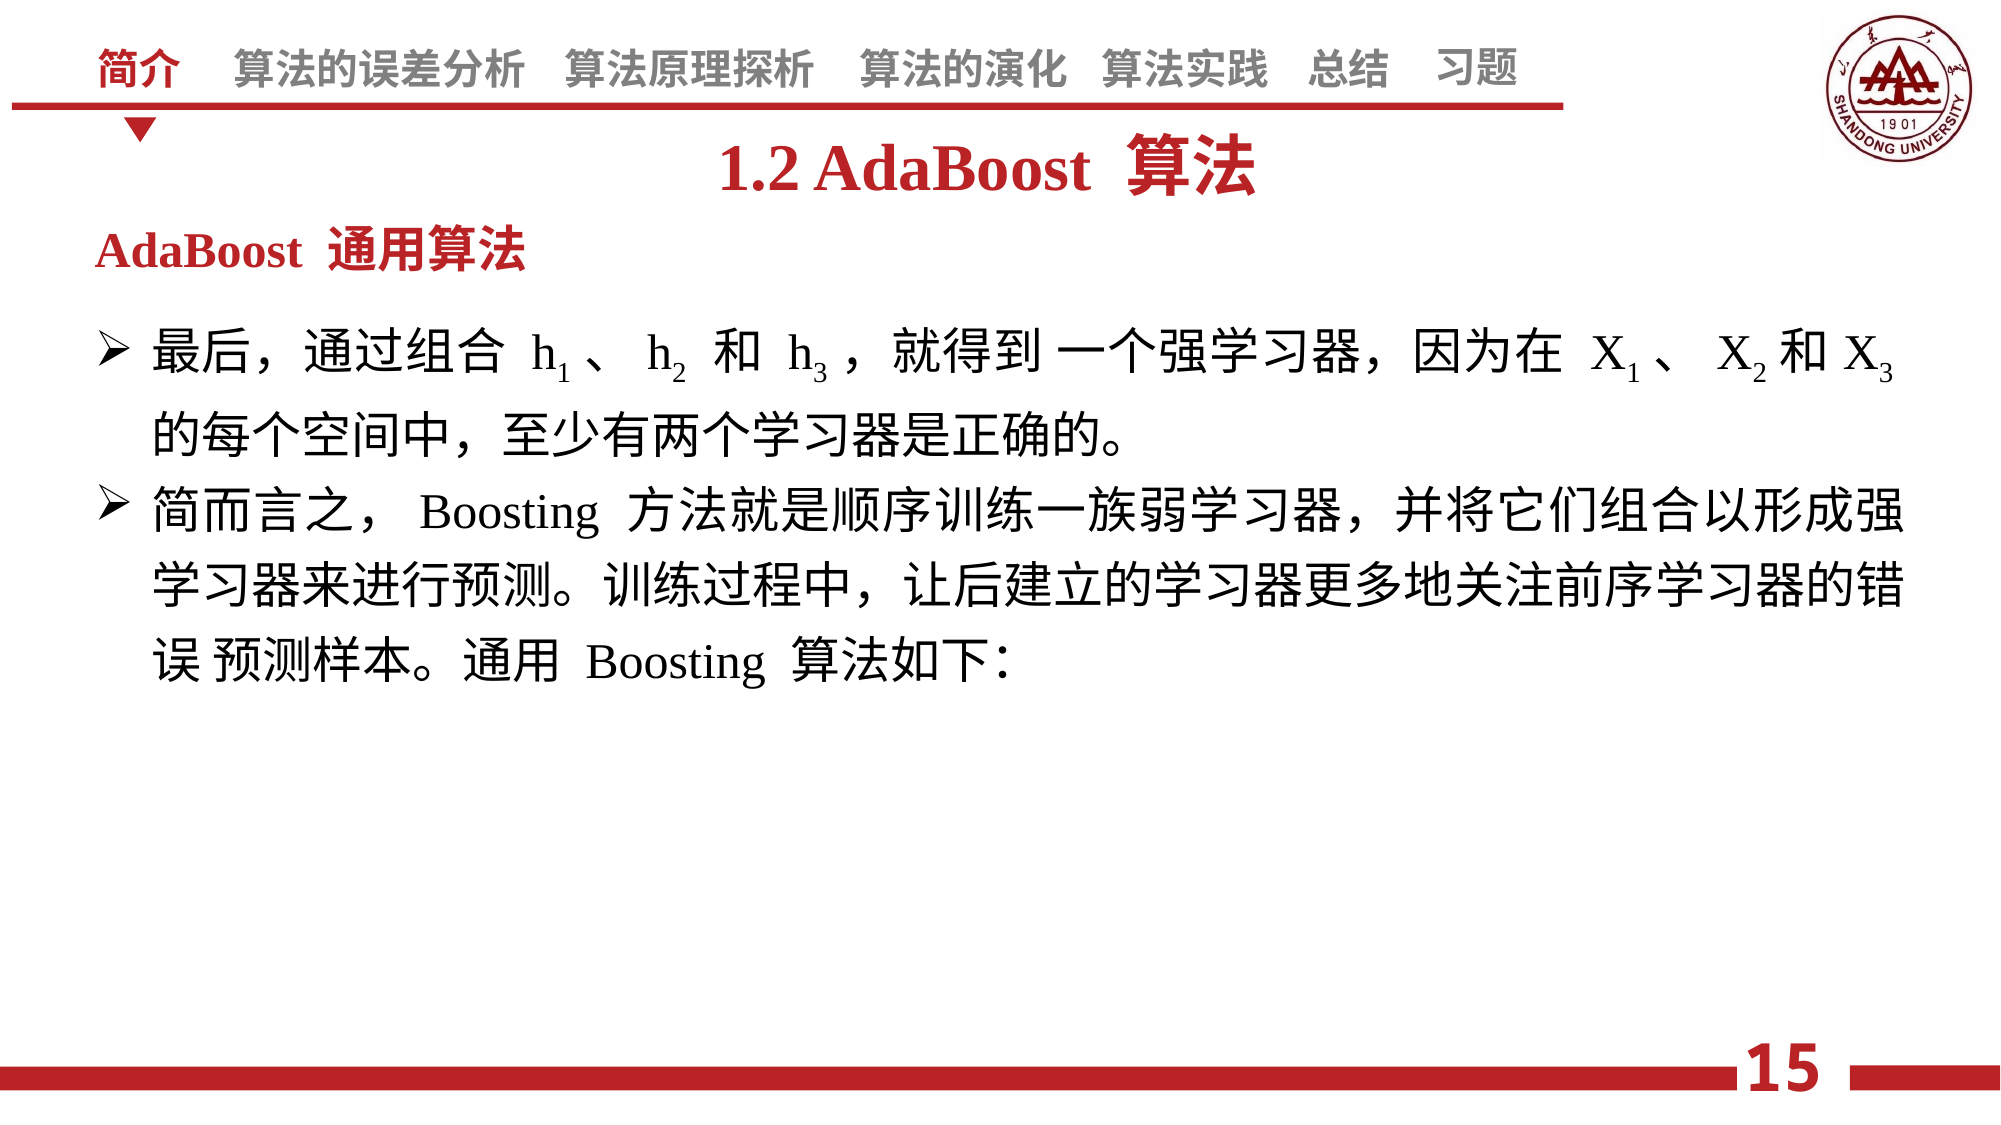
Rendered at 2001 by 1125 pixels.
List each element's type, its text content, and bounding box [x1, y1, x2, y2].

picture [1820, 9, 1977, 167]
text_box 最后，通过组合 h1、h2 和 h3，就得到 一个强学习器，因为在 X1、X2和X3的每个空间中，至少有两个学习器是正确的。 简而言之，Boosting 方法就是顺序训练一族弱学习器，并将它们组合以形成强 学习器来进行预测。训练过程中，让后建立的学习器更多地关注前序学习器的错误 预测样本。通用 Boosting 算法如下： [79, 305, 1921, 696]
text_box AdaBoost 通用算法 [79, 210, 1083, 285]
text_box 1.2 AdaBoost 算法 [689, 116, 1692, 212]
